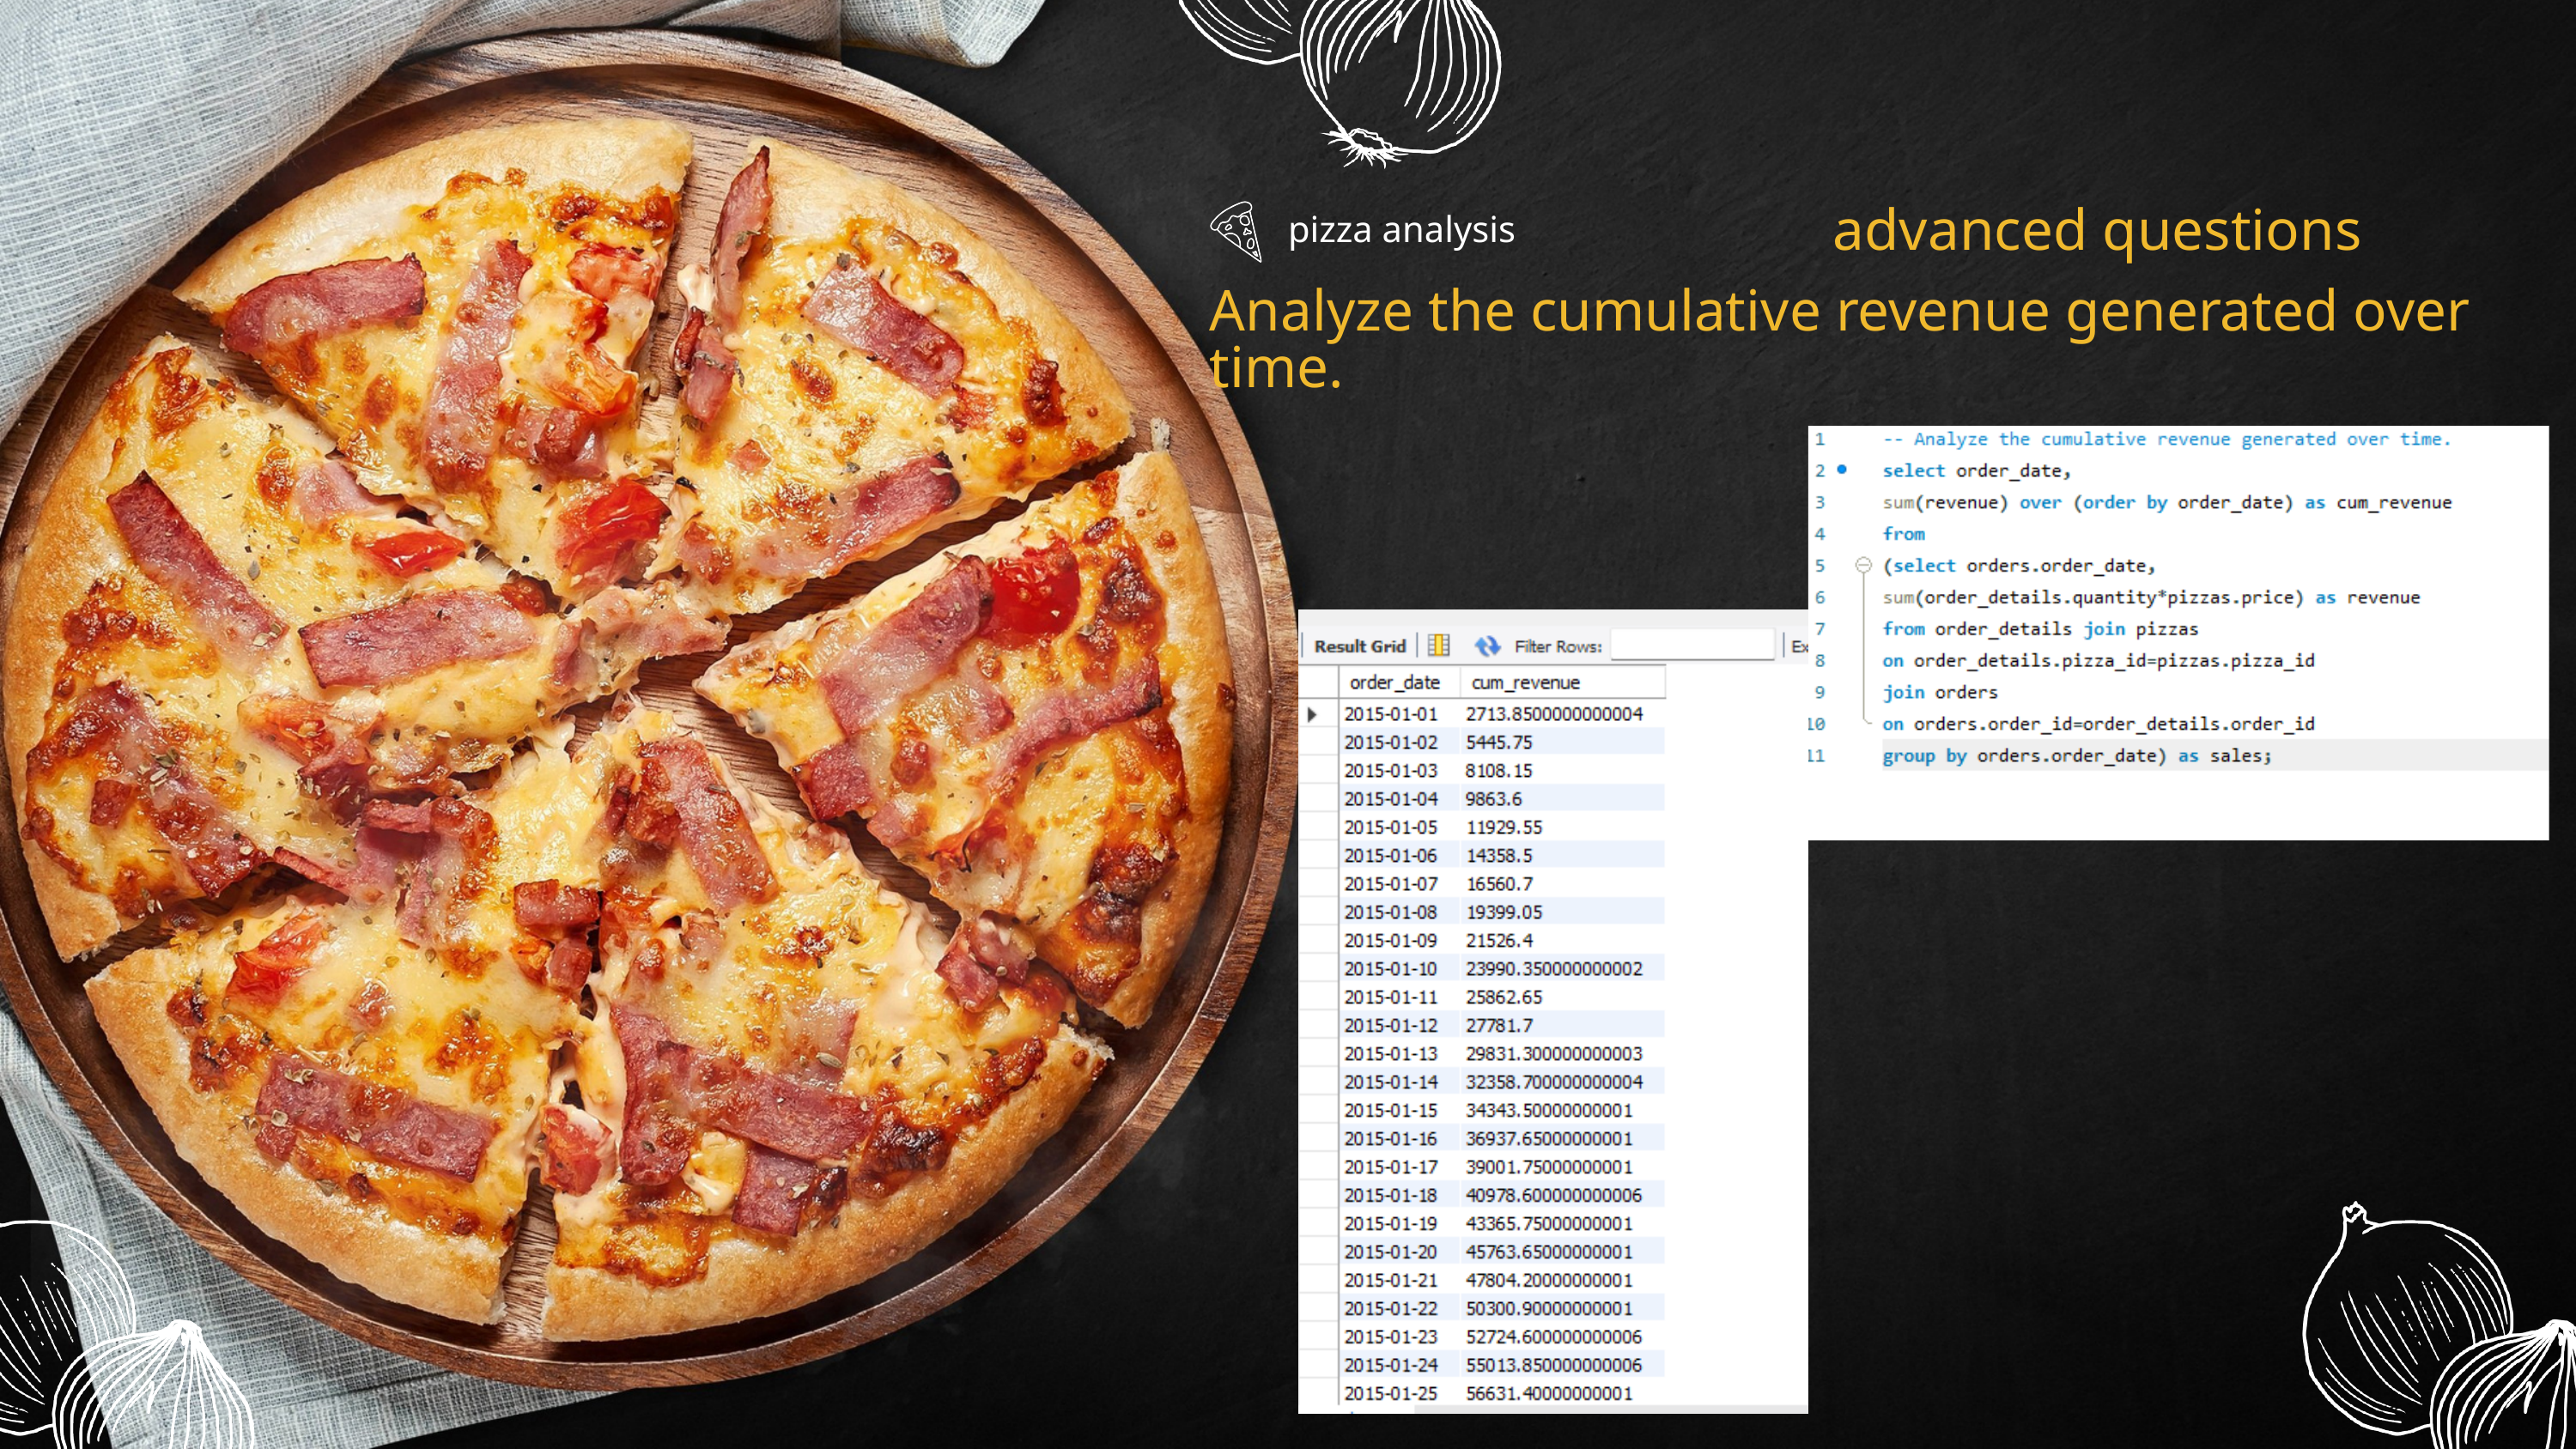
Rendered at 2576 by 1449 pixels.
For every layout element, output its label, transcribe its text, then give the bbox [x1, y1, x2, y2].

text_box advanced questions [1832, 204, 2576, 262]
text_box [0, 1201, 255, 1449]
text_box [1298, 609, 1808, 1414]
text_box pizza analysis [1288, 213, 1609, 250]
text_box [1807, 426, 2549, 840]
text_box [0, 0, 2576, 1449]
text_box Analyze the cumulative revenue generated over time. [1210, 286, 2544, 399]
text_box [1172, 0, 1502, 169]
text_box [1209, 201, 1262, 263]
text_box [2302, 1201, 2576, 1449]
